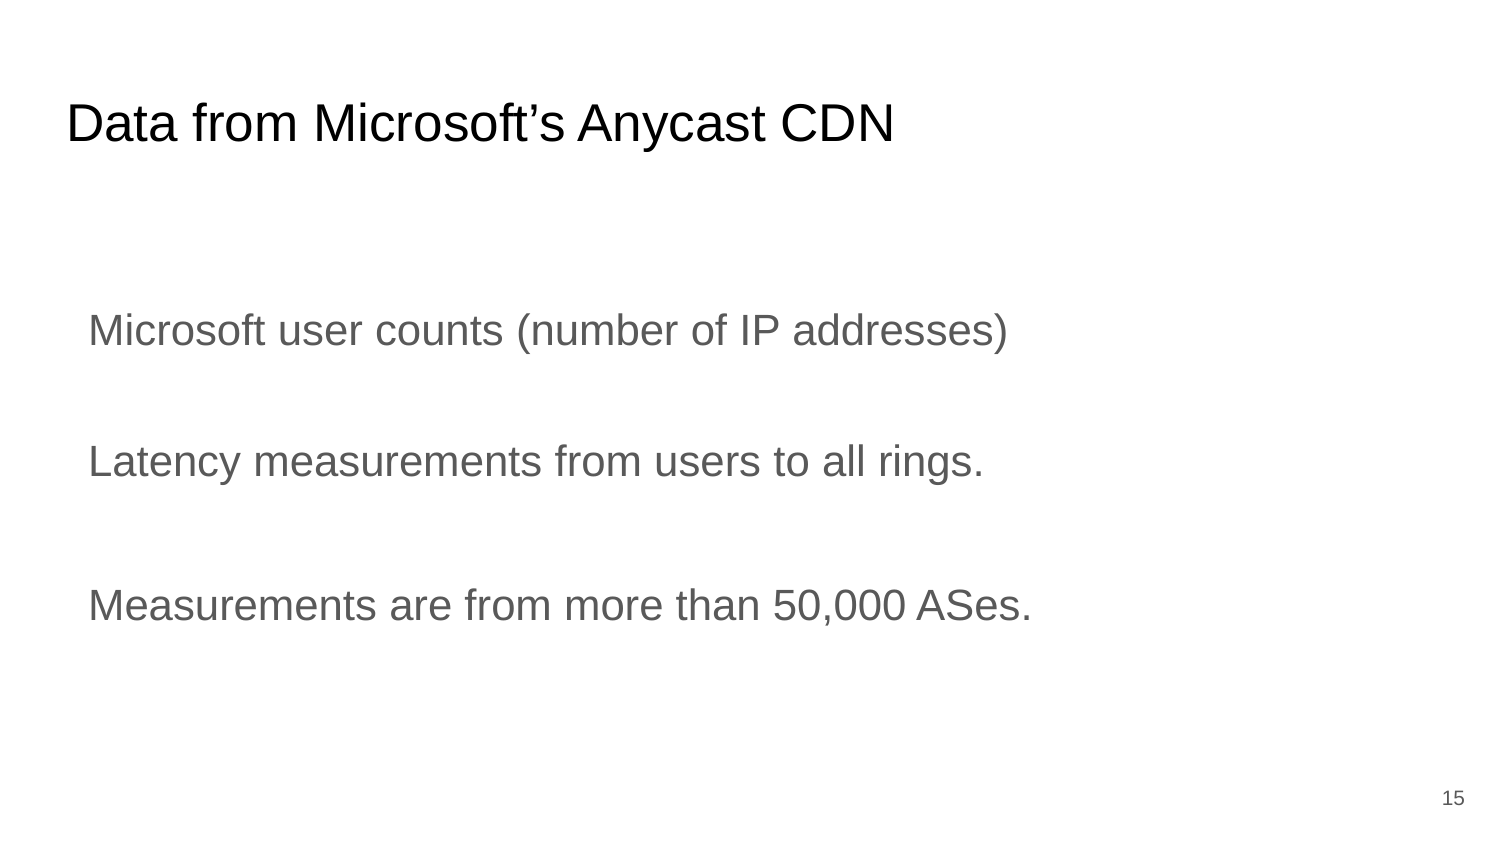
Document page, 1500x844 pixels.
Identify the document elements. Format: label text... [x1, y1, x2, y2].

text_box Latency measurements from users to all rings. [73, 409, 1041, 553]
text_box Measurements are from more than 50,000 ASes. [73, 553, 1074, 644]
title Data from Microsoft’s Anycast CDN [51, 72, 1449, 167]
slide_number ‹#› [1389, 764, 1480, 830]
text_box Microsoft user counts (number of IP addresses) [73, 278, 1064, 369]
